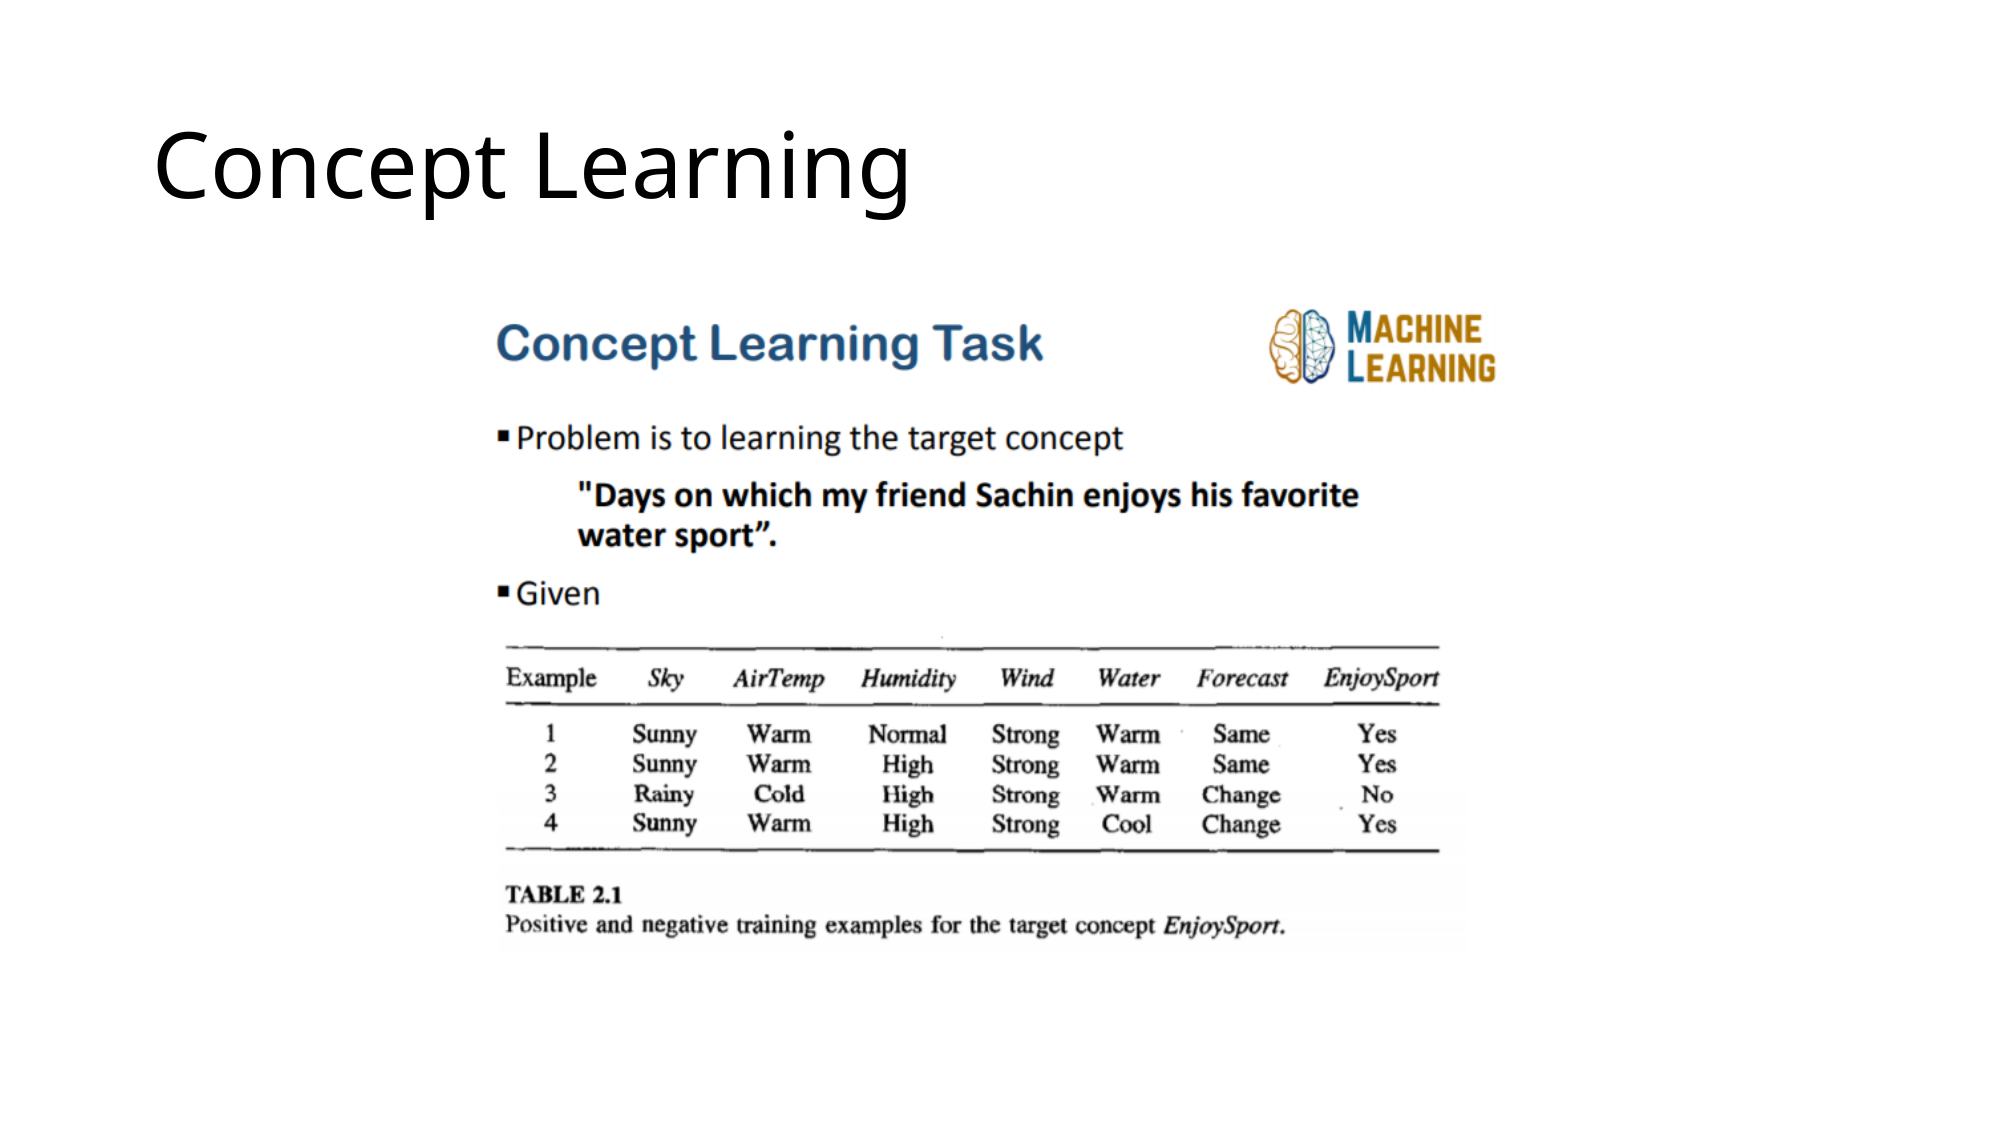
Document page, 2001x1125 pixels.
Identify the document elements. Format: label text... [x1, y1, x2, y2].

title Concept Learning [137, 59, 1863, 278]
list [418, 299, 1582, 1014]
